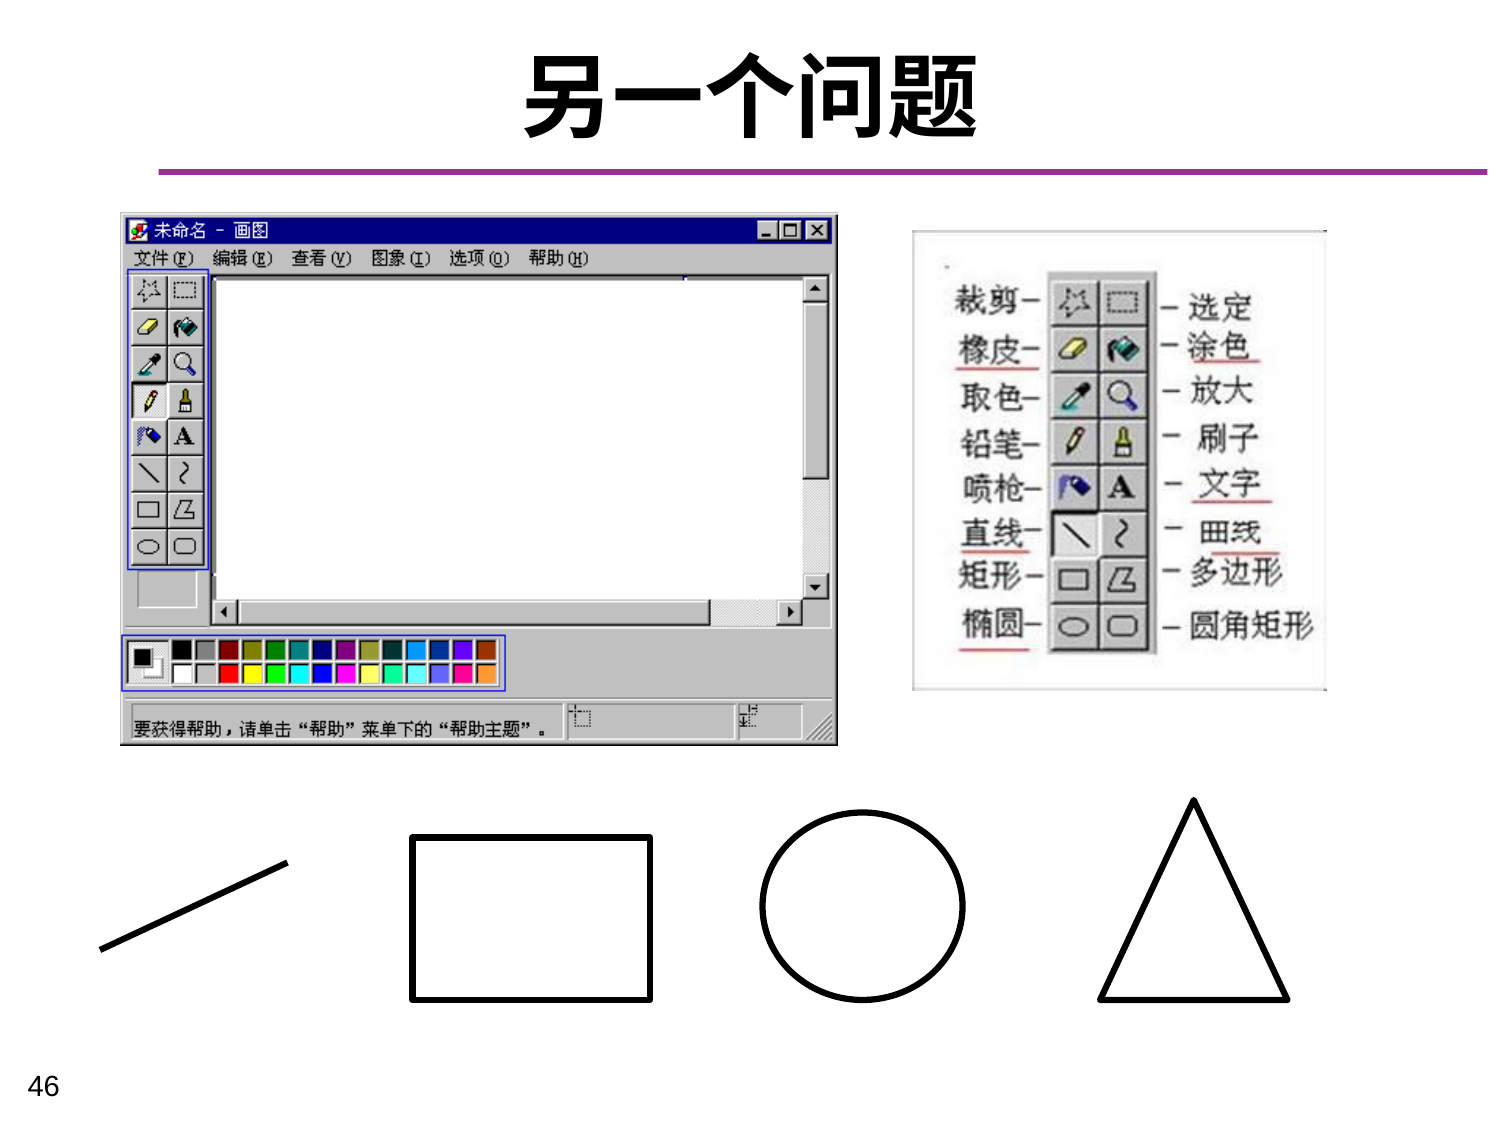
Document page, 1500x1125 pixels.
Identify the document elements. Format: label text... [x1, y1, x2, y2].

title 另一个问题 [24, 37, 1476, 151]
text_box [762, 812, 963, 1000]
footer 46 [12, 1059, 176, 1125]
picture [119, 212, 838, 746]
text_box [1100, 800, 1288, 1001]
picture [1095, 849, 1500, 1103]
text_box [412, 837, 650, 1000]
picture [912, 229, 1327, 692]
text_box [99, 862, 288, 951]
